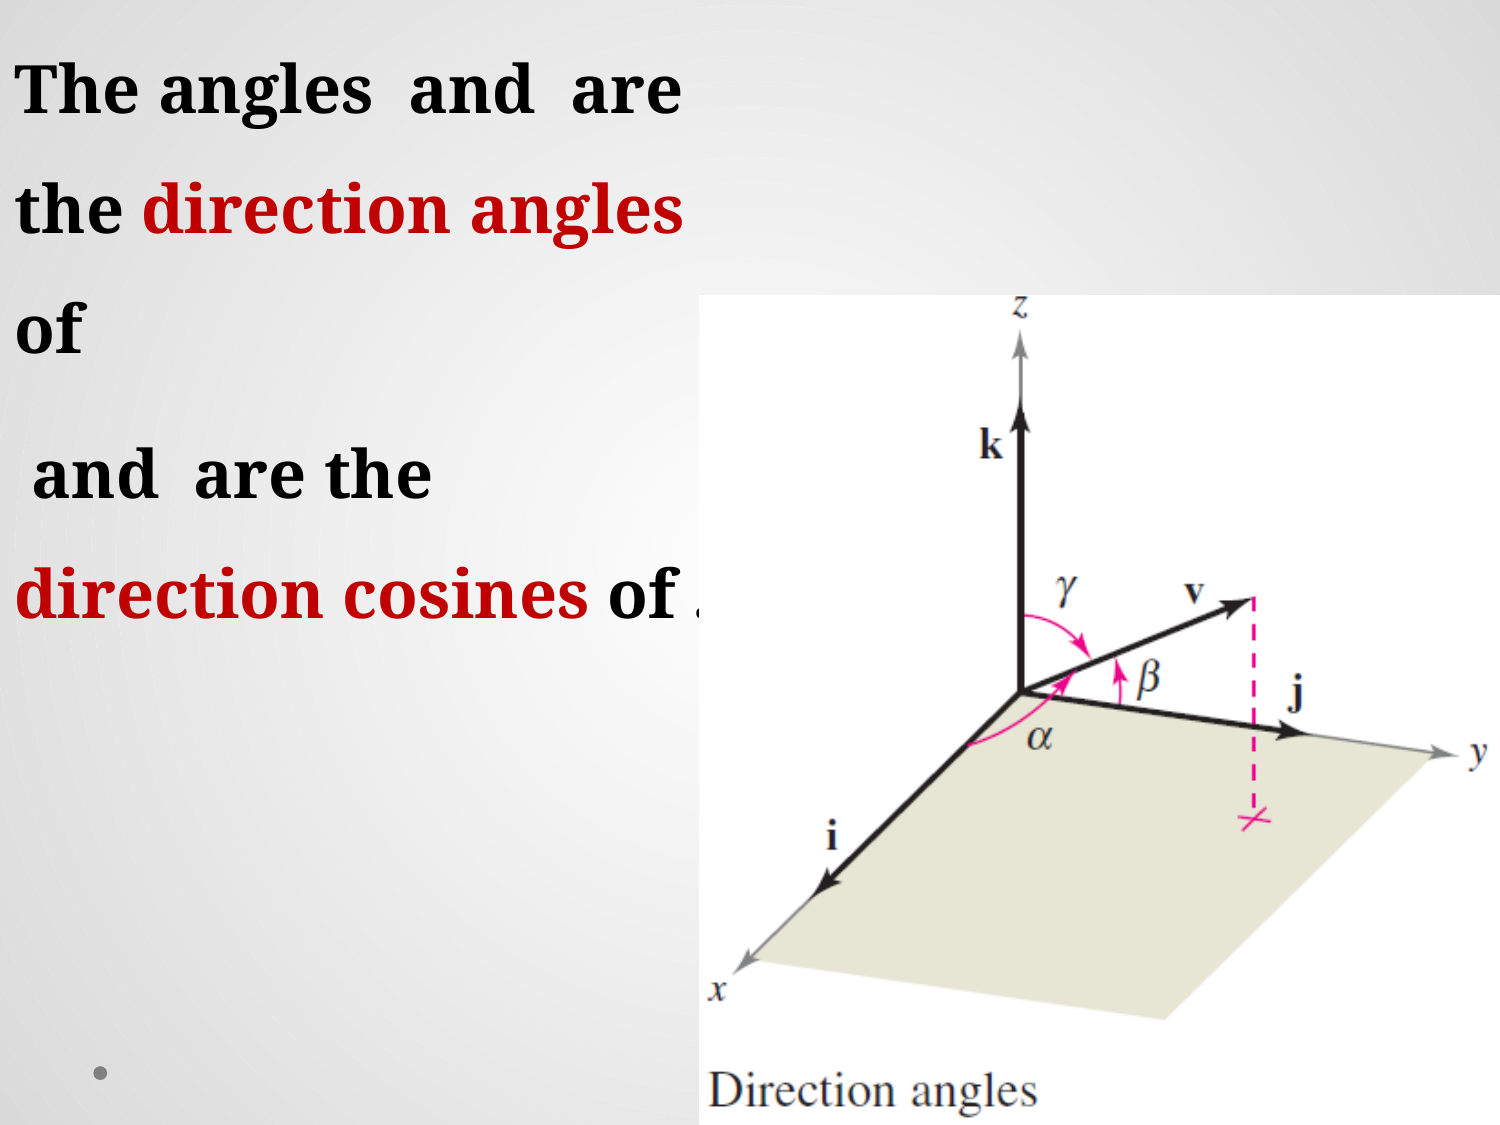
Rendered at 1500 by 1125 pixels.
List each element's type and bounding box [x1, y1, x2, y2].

picture [699, 295, 1500, 1125]
